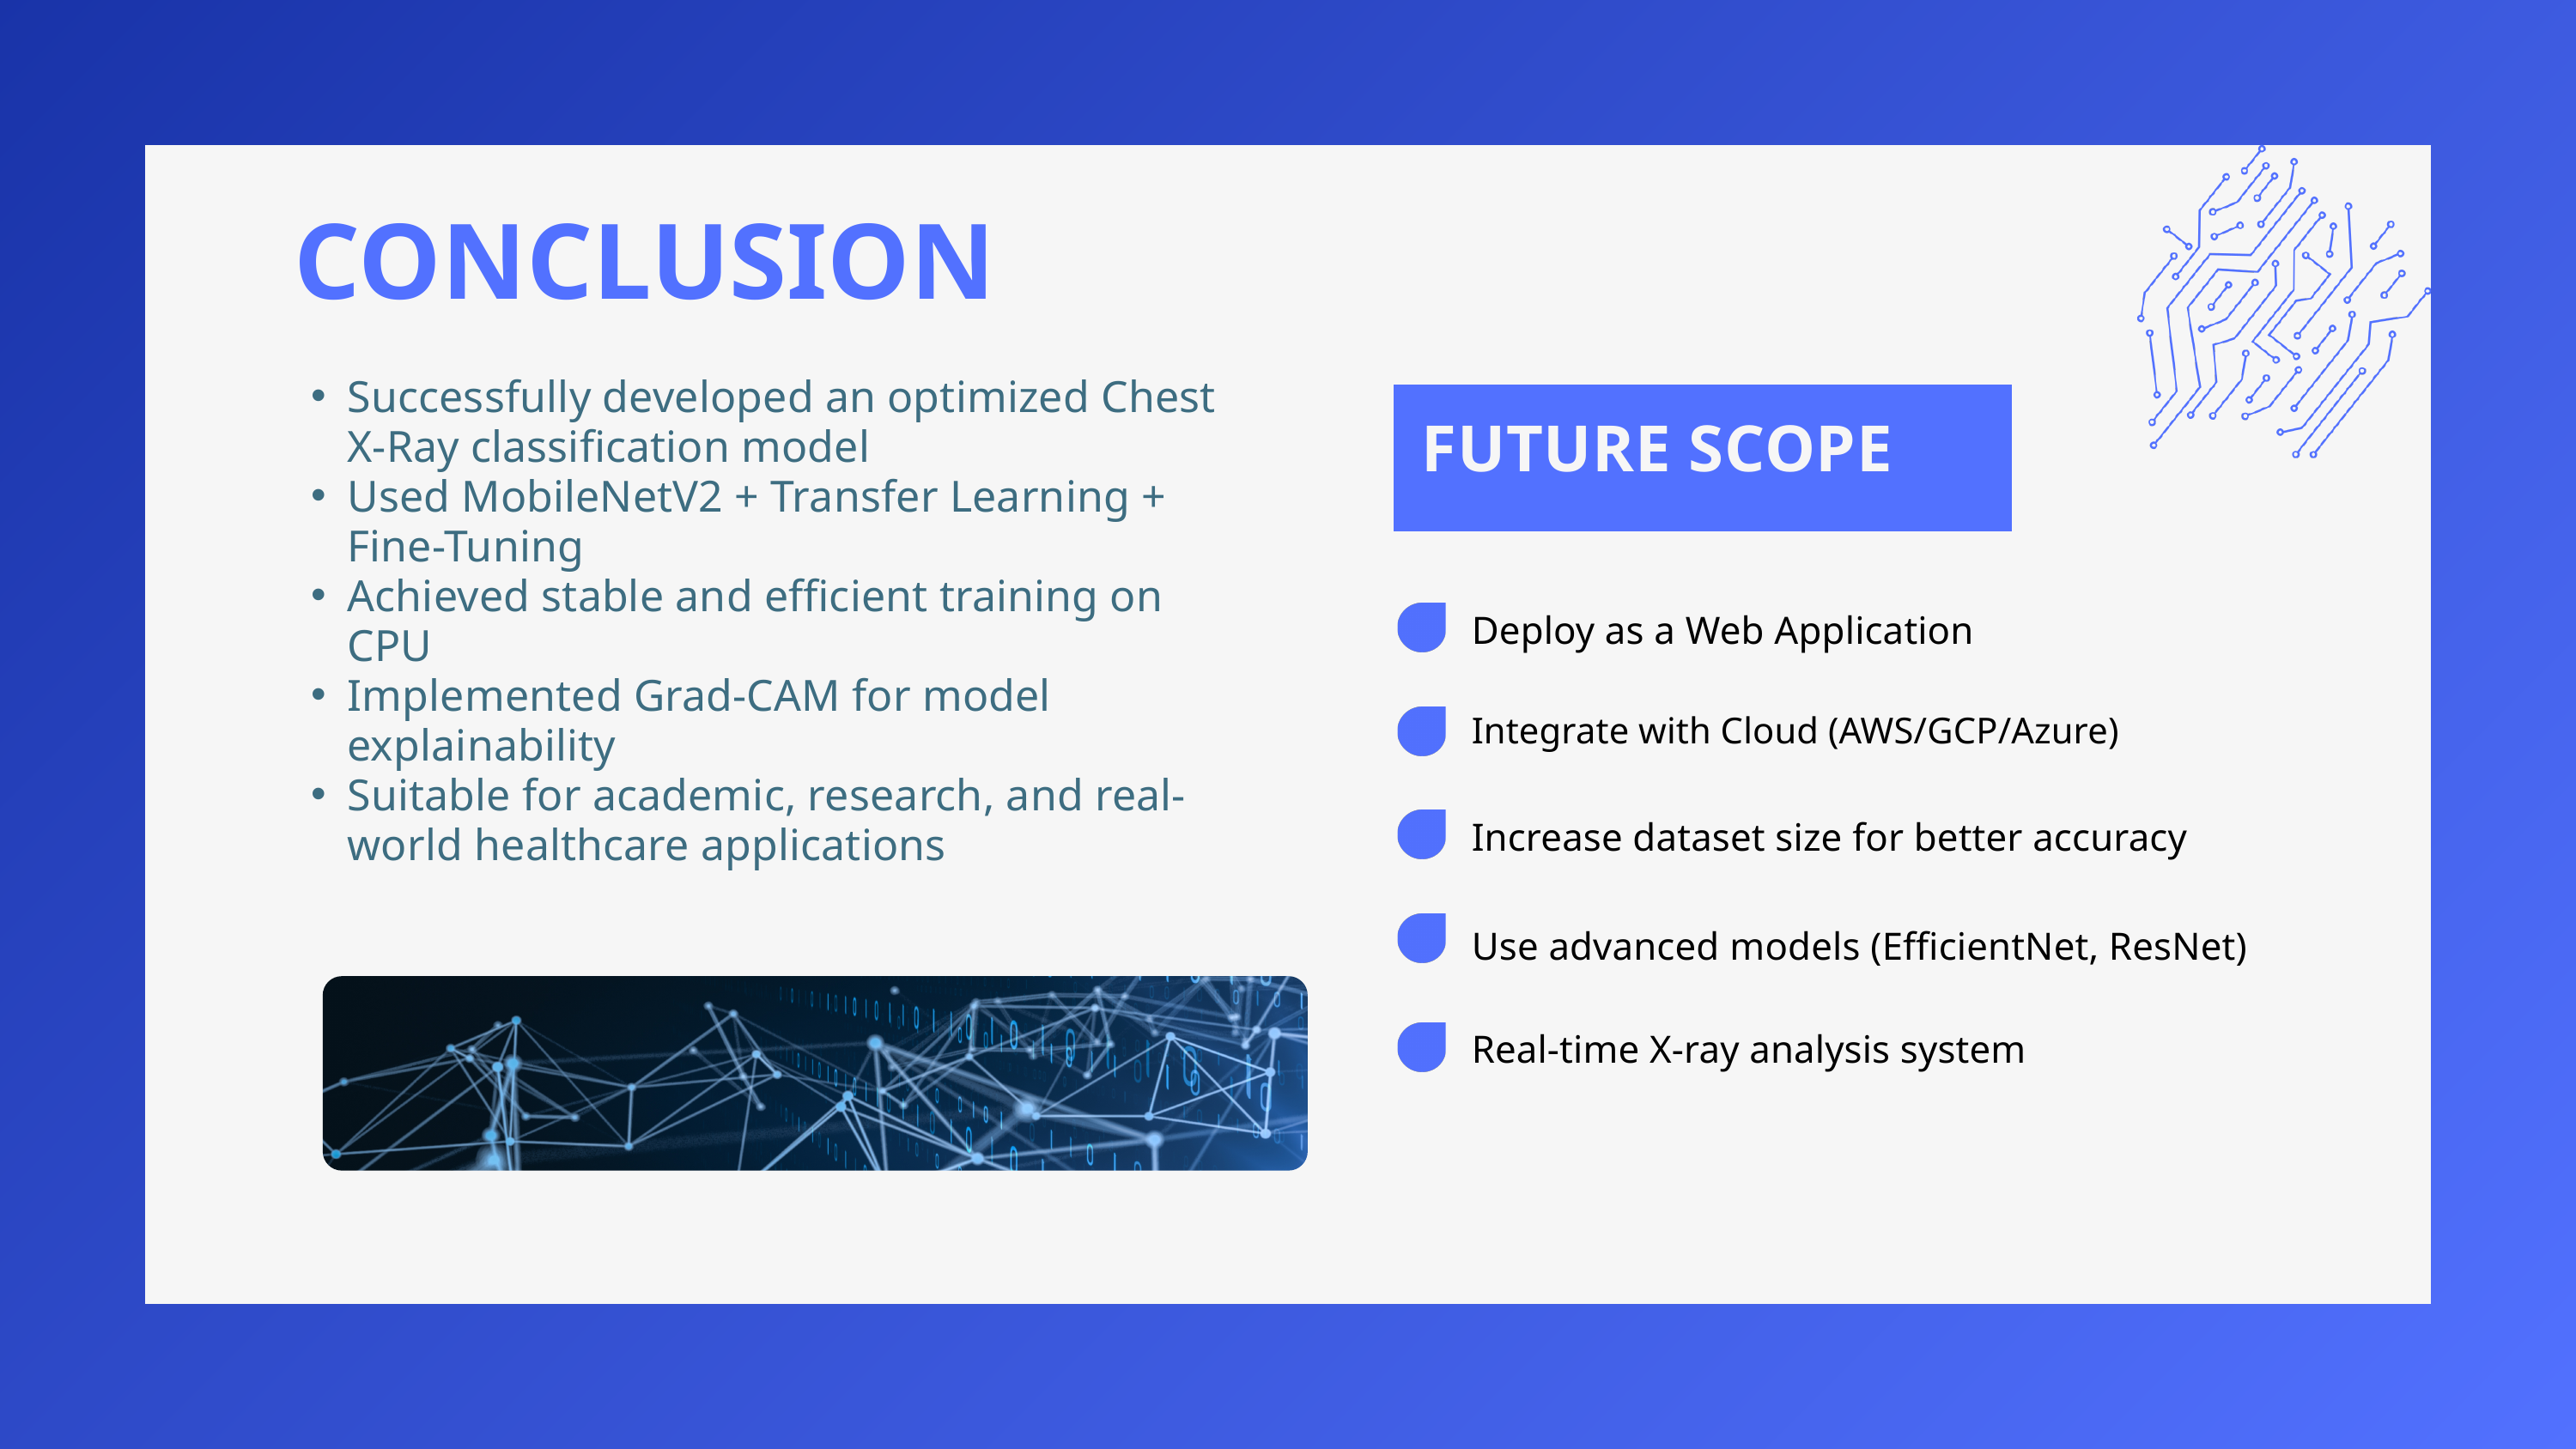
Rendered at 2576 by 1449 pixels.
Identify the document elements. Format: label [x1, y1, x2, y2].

text_box [1394, 385, 2012, 532]
text_box [322, 975, 1309, 1171]
text_box [144, 144, 2432, 1304]
